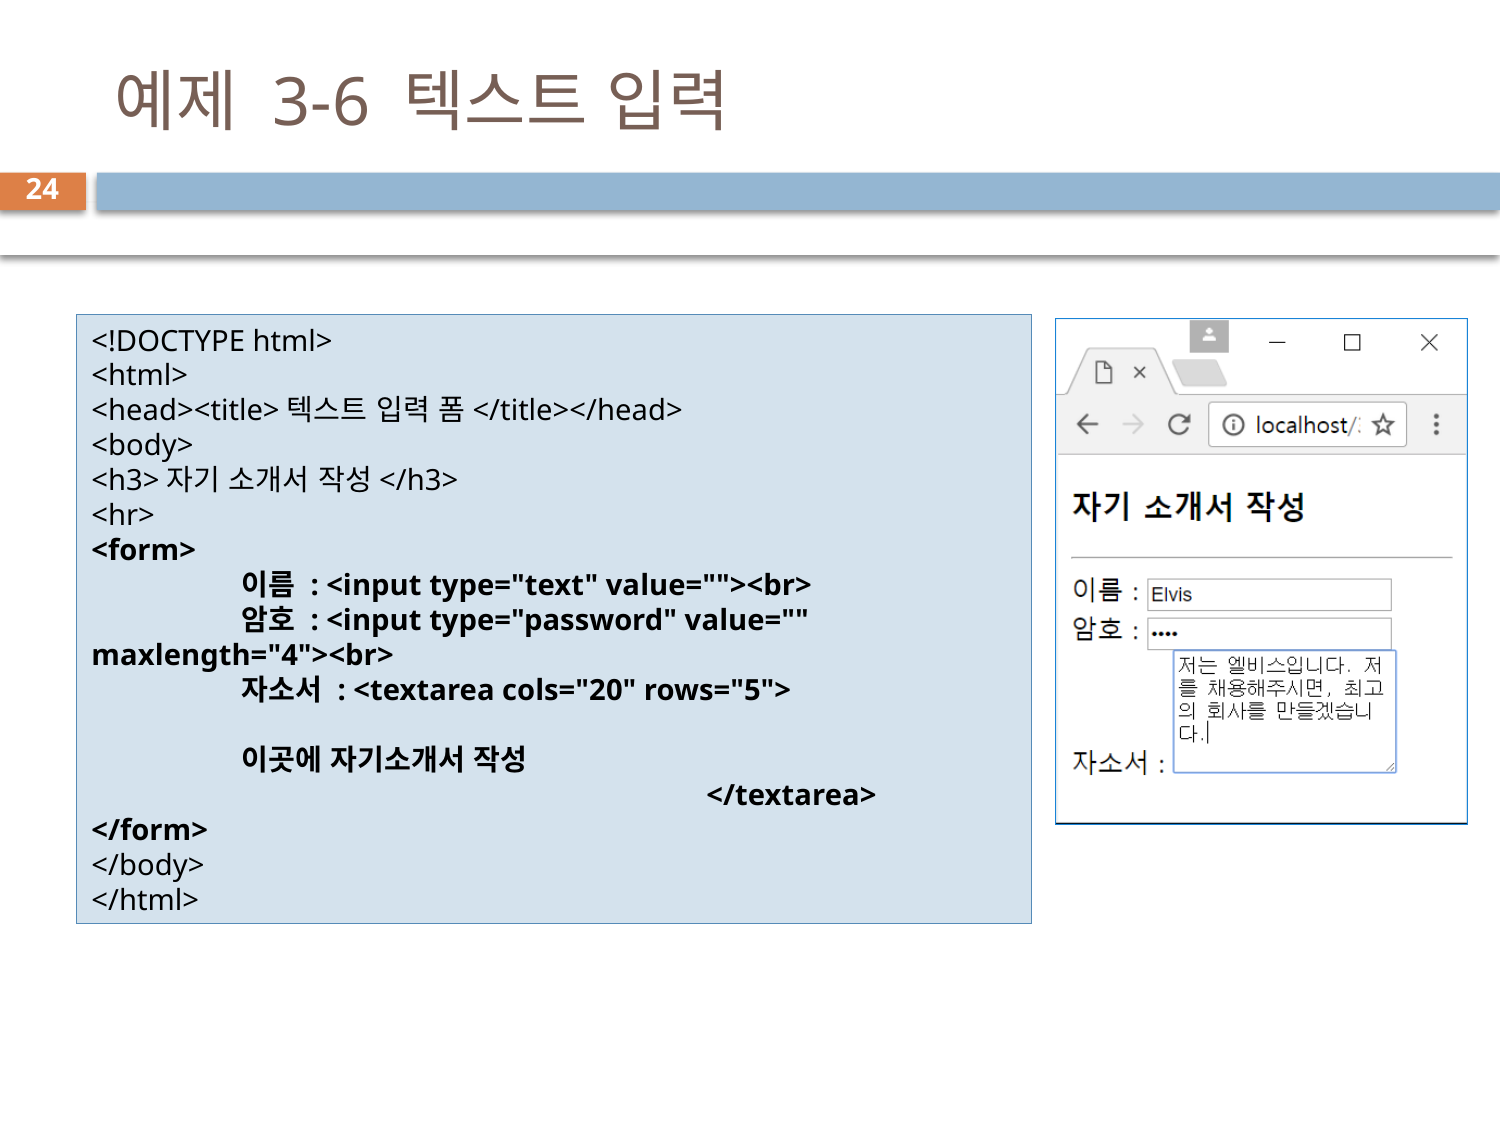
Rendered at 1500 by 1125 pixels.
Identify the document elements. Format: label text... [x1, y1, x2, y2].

slide_number 24 [0, 170, 87, 211]
picture [1055, 317, 1468, 826]
text_box <!DOCTYPE html> <html> <head><title>텍스트 입력 폼</title></head> <body> <h3>자기 소개서 작성</h3> <hr> <form> 이름 : <input type="text" value=""><br> 암호 : <input type="password" value="" maxlength="4"><br> 자소서 : <textarea cols="20" rows="5"> 이곳에 자기소개서 작성 </textarea> </form> </body> </html> [76, 314, 1032, 924]
title 예제 3-6 텍스트 입력 [99, 37, 1438, 161]
